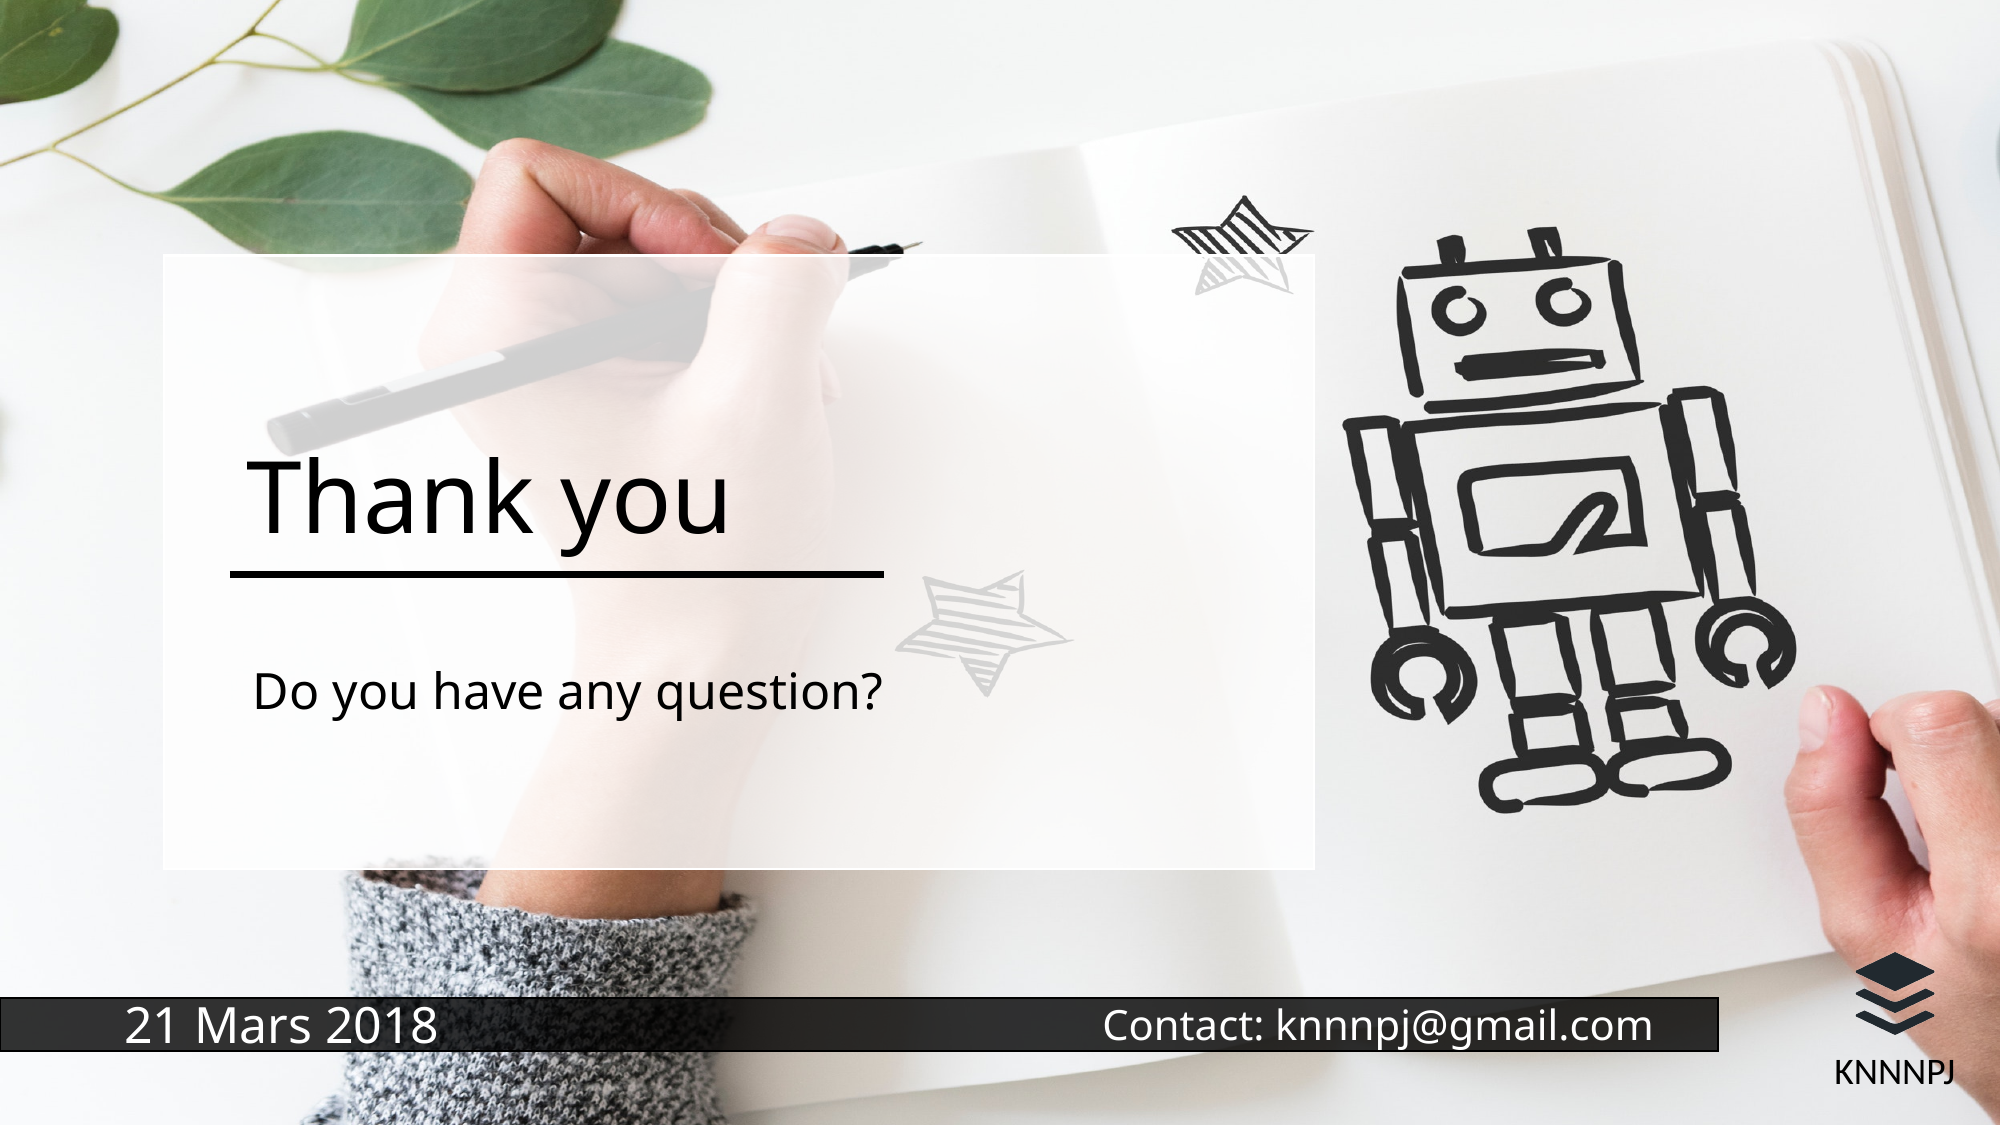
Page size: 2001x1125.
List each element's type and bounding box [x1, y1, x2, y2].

text_box [1818, 952, 1972, 1101]
picture [0, 0, 2000, 1125]
text_box [211, 426, 884, 575]
